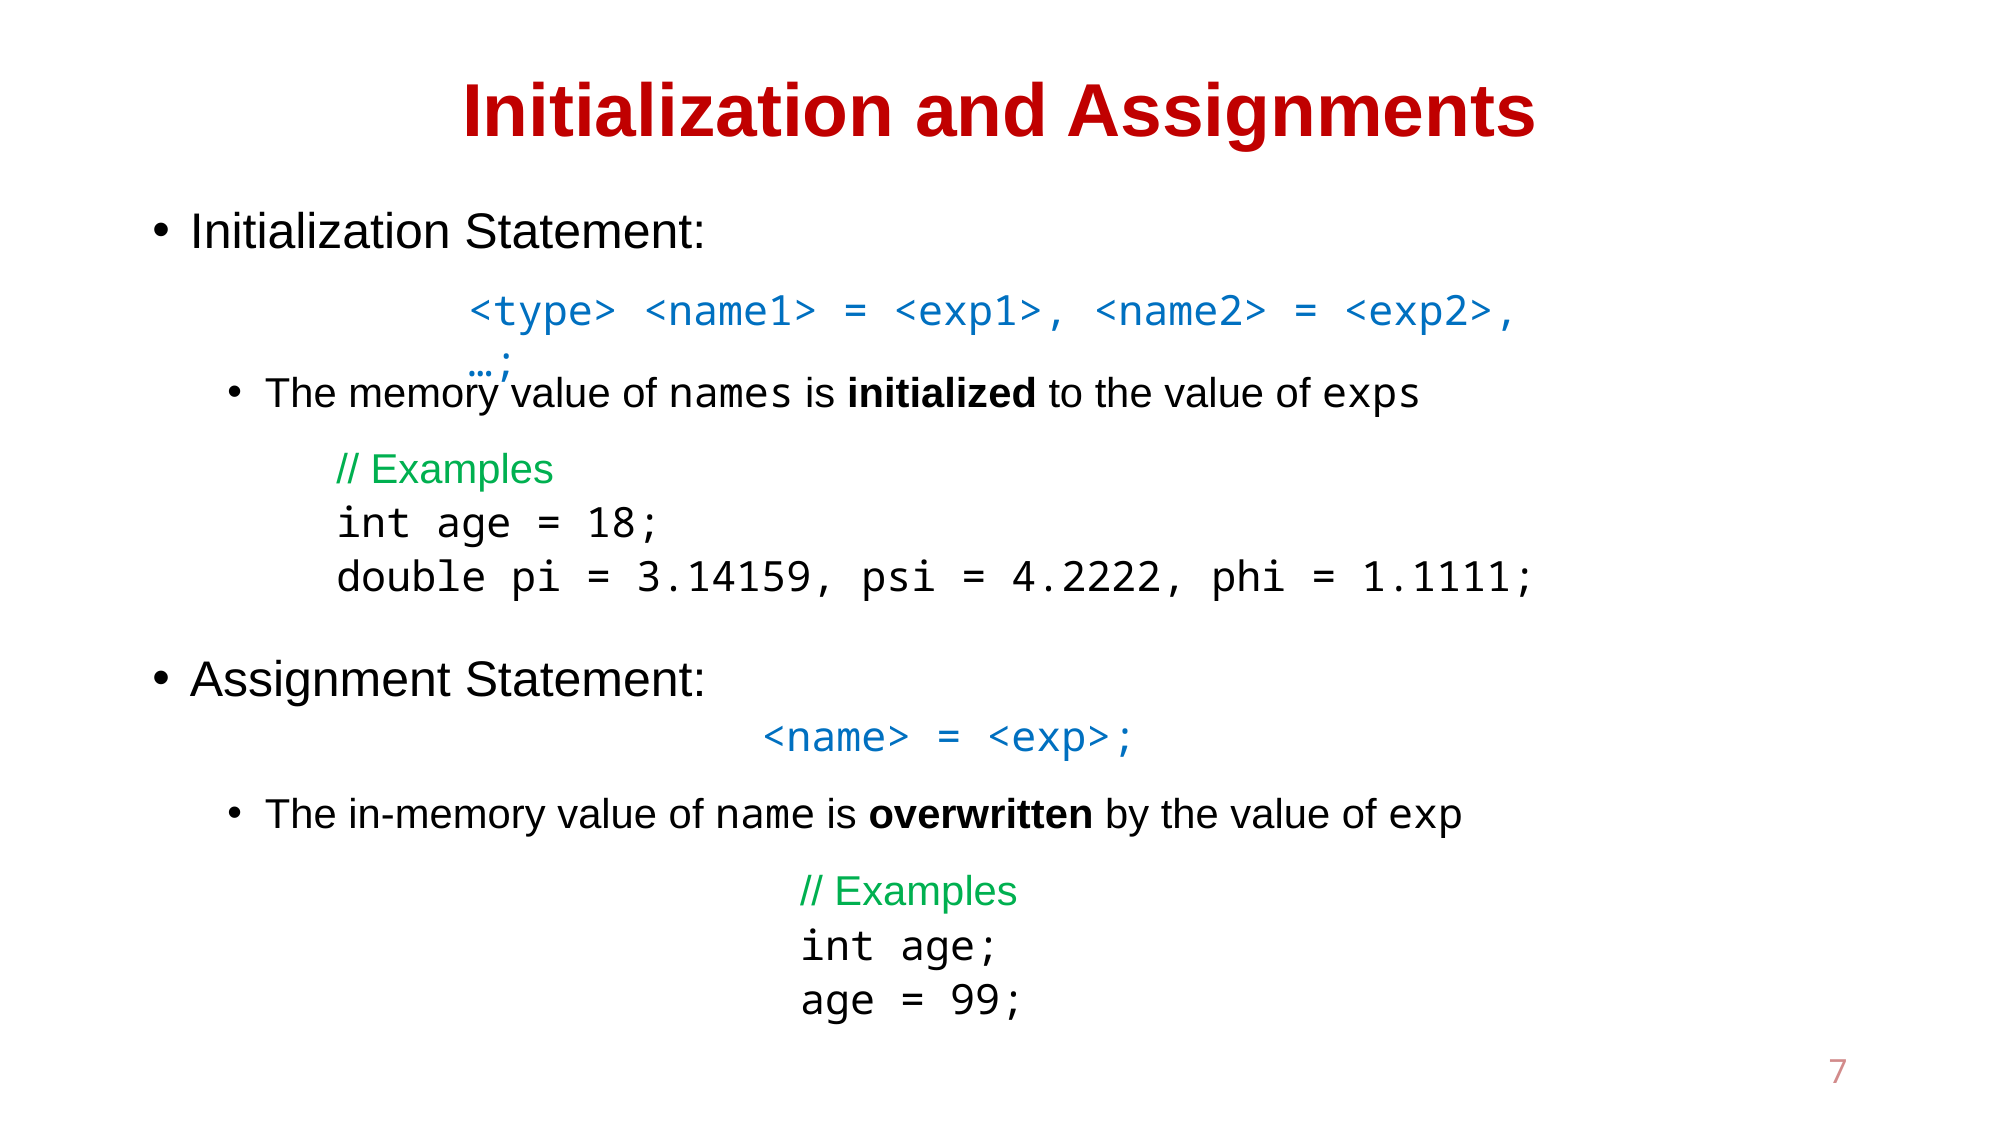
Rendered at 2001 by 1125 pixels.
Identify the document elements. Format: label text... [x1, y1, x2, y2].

slide_number 7 [1412, 1042, 1863, 1103]
text_box <type> <name1> = <exp1>, <name2> = <exp2>, …; [453, 276, 1569, 392]
list Initialization Statement: The memory value of names is initialized to the value of exps Assignment Statement: The in-memory value of name is overwritten by the value of exp [137, 197, 1863, 1025]
text_box // Examples int age = 18; double pi = 3.14159, psi = 4.2222, phi = 1.1111; [321, 434, 1701, 608]
text_box <name> = <exp>; [746, 702, 1638, 768]
title Initialization and Assignments [137, 59, 1863, 166]
text_box // Examples int age; age = 99; [785, 856, 1114, 1030]
